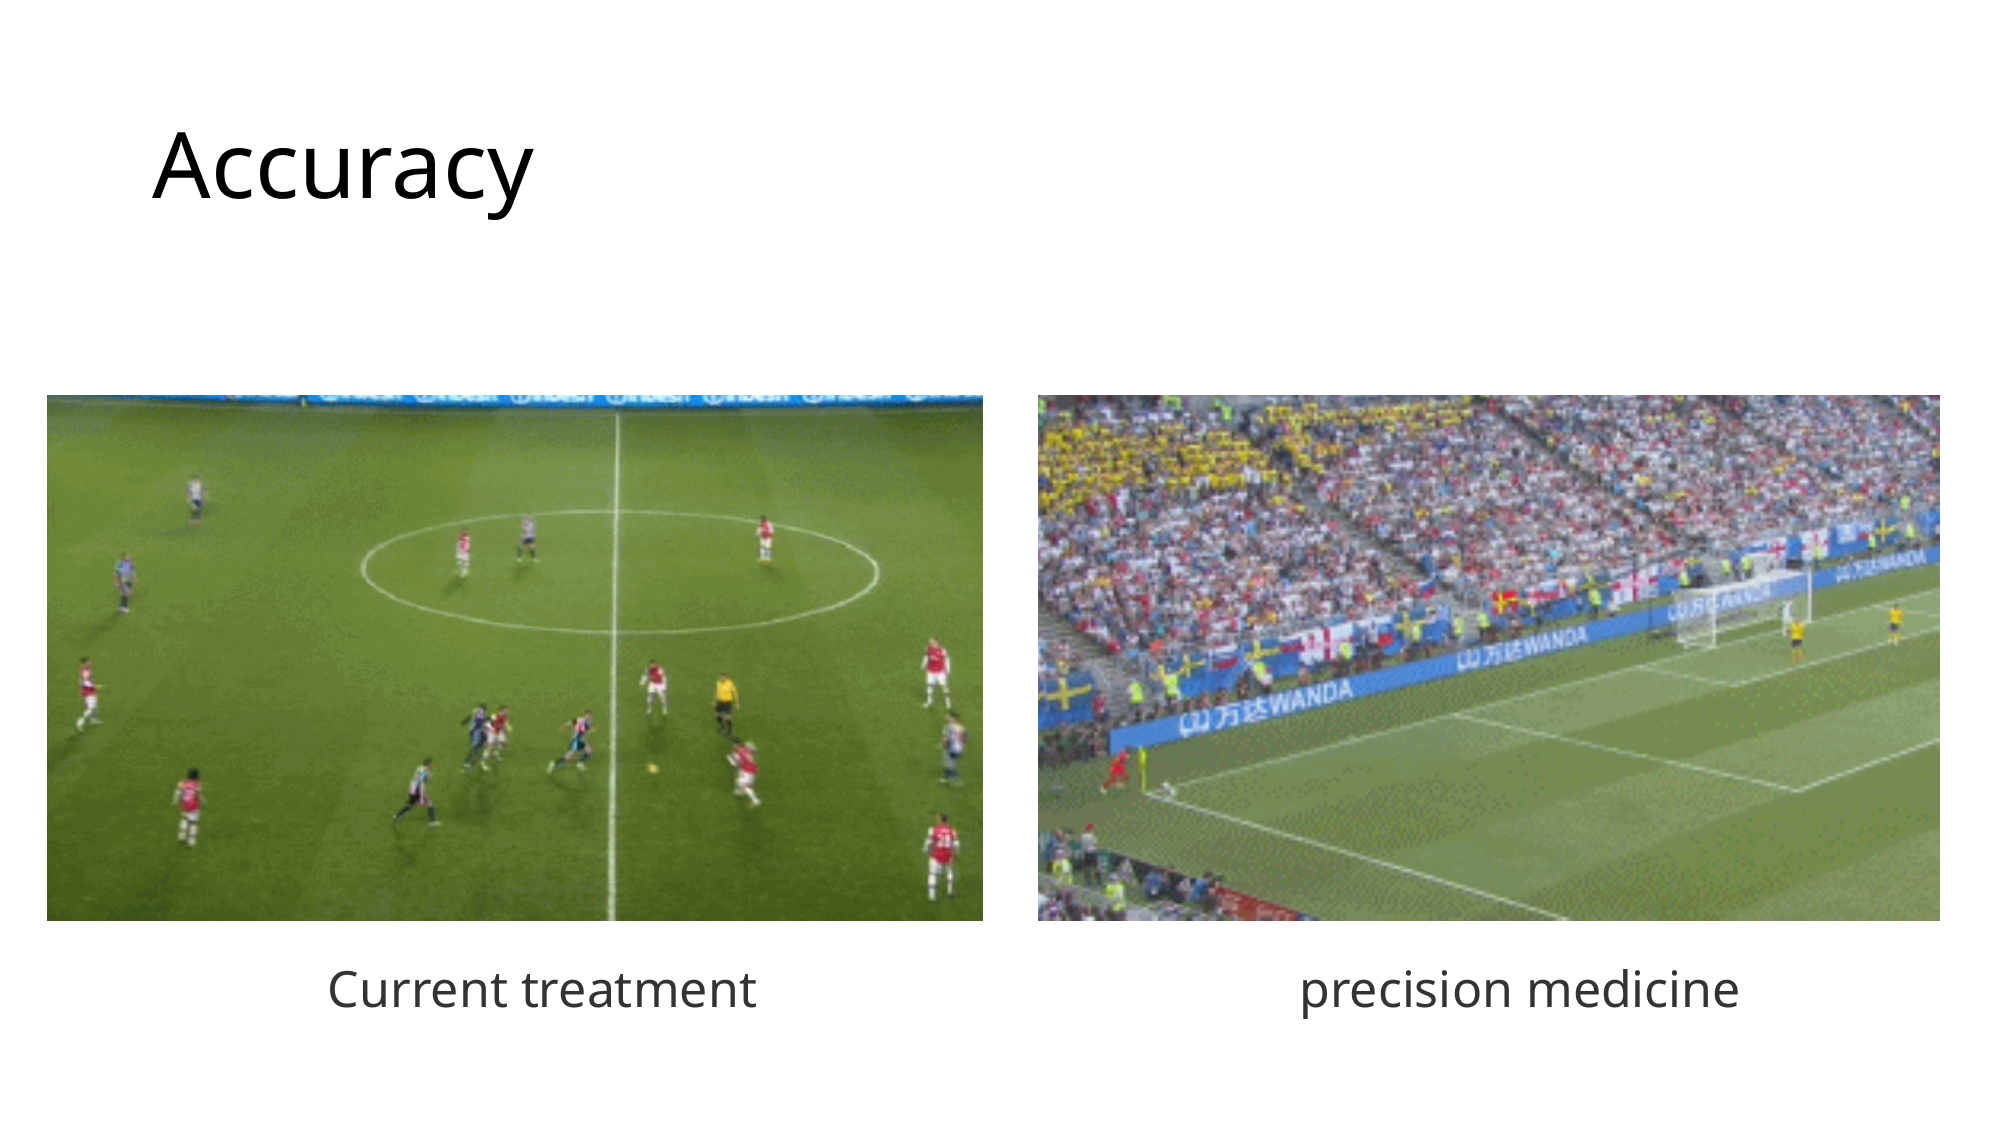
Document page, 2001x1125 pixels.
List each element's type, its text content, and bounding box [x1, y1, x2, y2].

text_box Current treatment [313, 949, 773, 1025]
title Accuracy [137, 59, 1863, 278]
text_box precision medicine [1284, 949, 1757, 1025]
picture [47, 395, 983, 921]
picture [1038, 395, 1940, 921]
